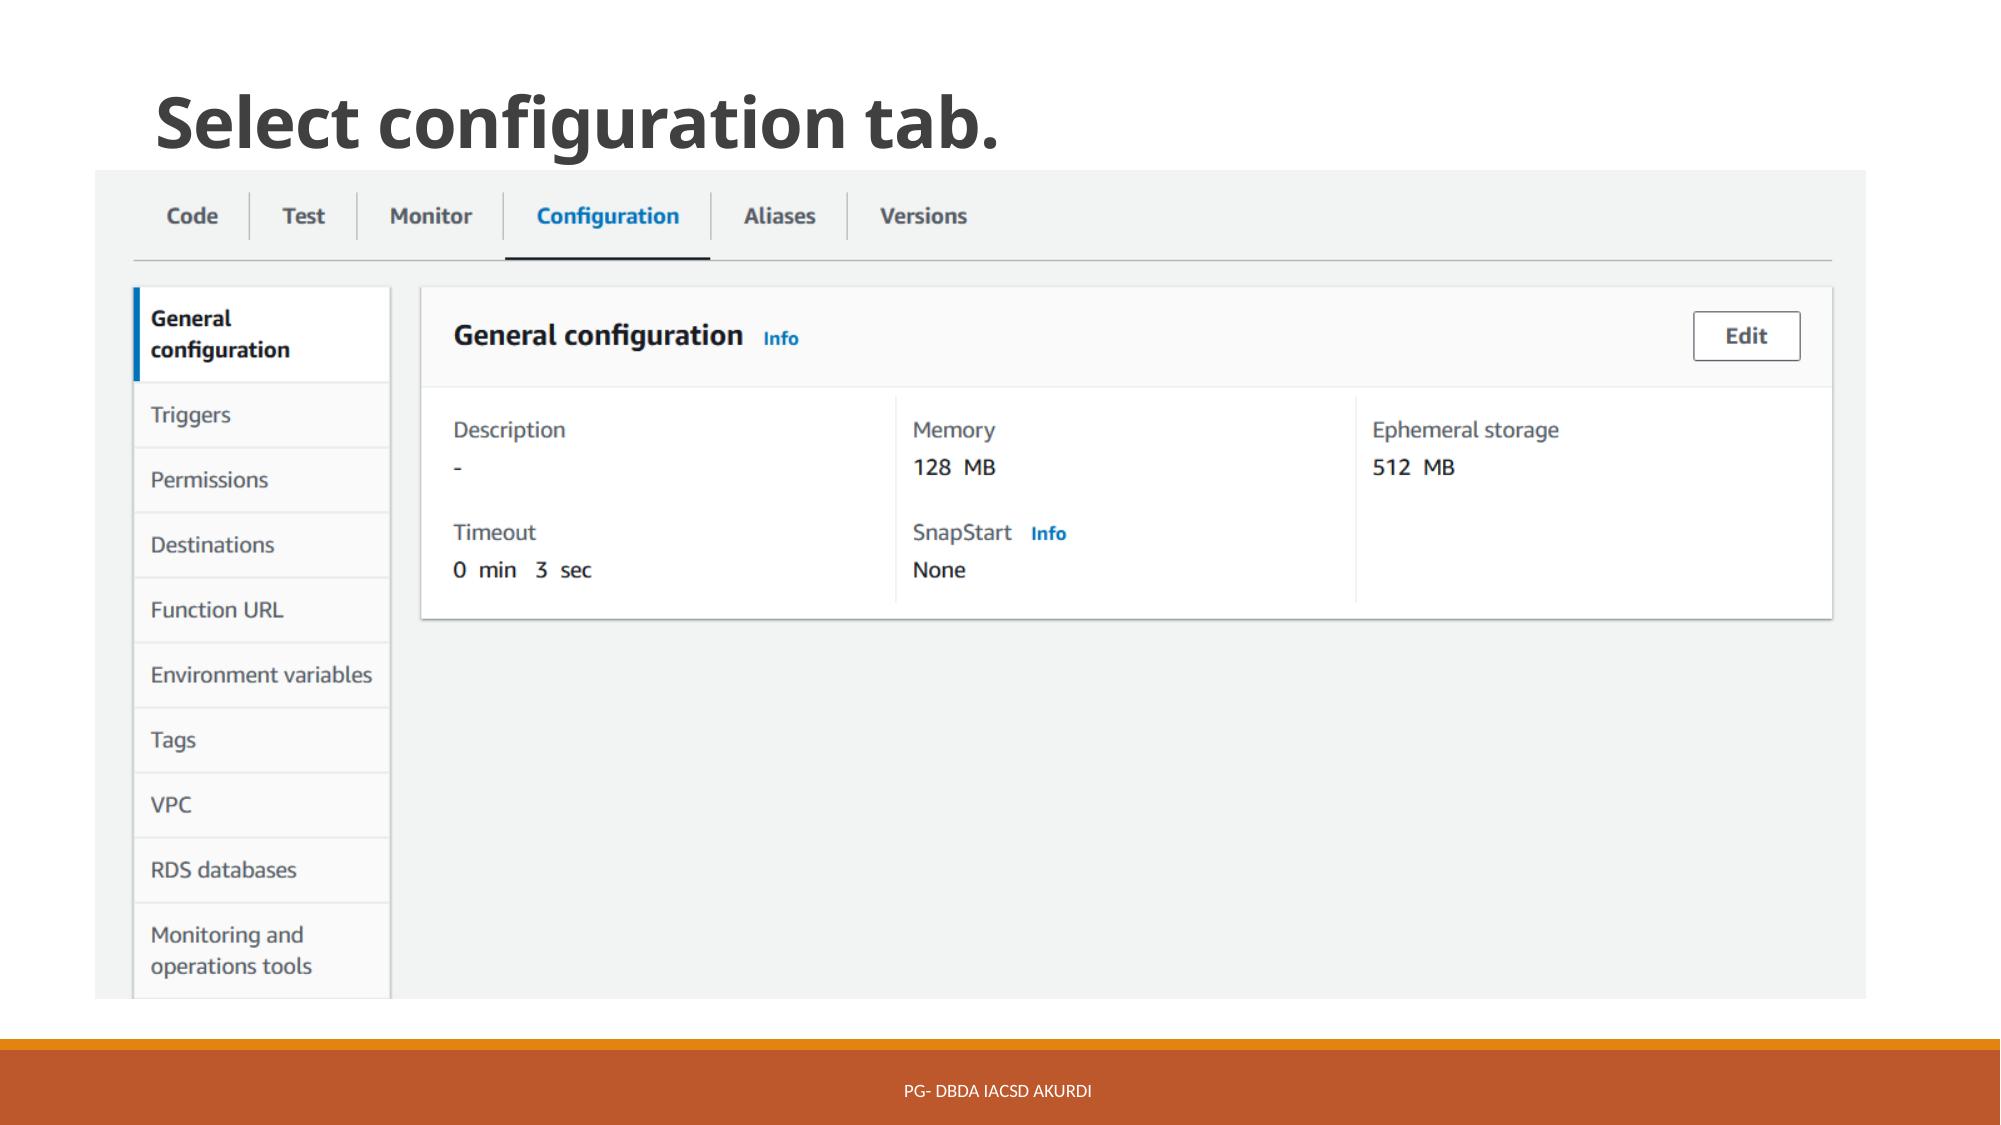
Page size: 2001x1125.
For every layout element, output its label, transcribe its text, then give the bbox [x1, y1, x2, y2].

picture [95, 169, 1867, 1000]
footer PG- DBDA IACSD Akurdi [604, 1059, 1396, 1120]
title Select configuration tab. [140, 68, 1866, 167]
